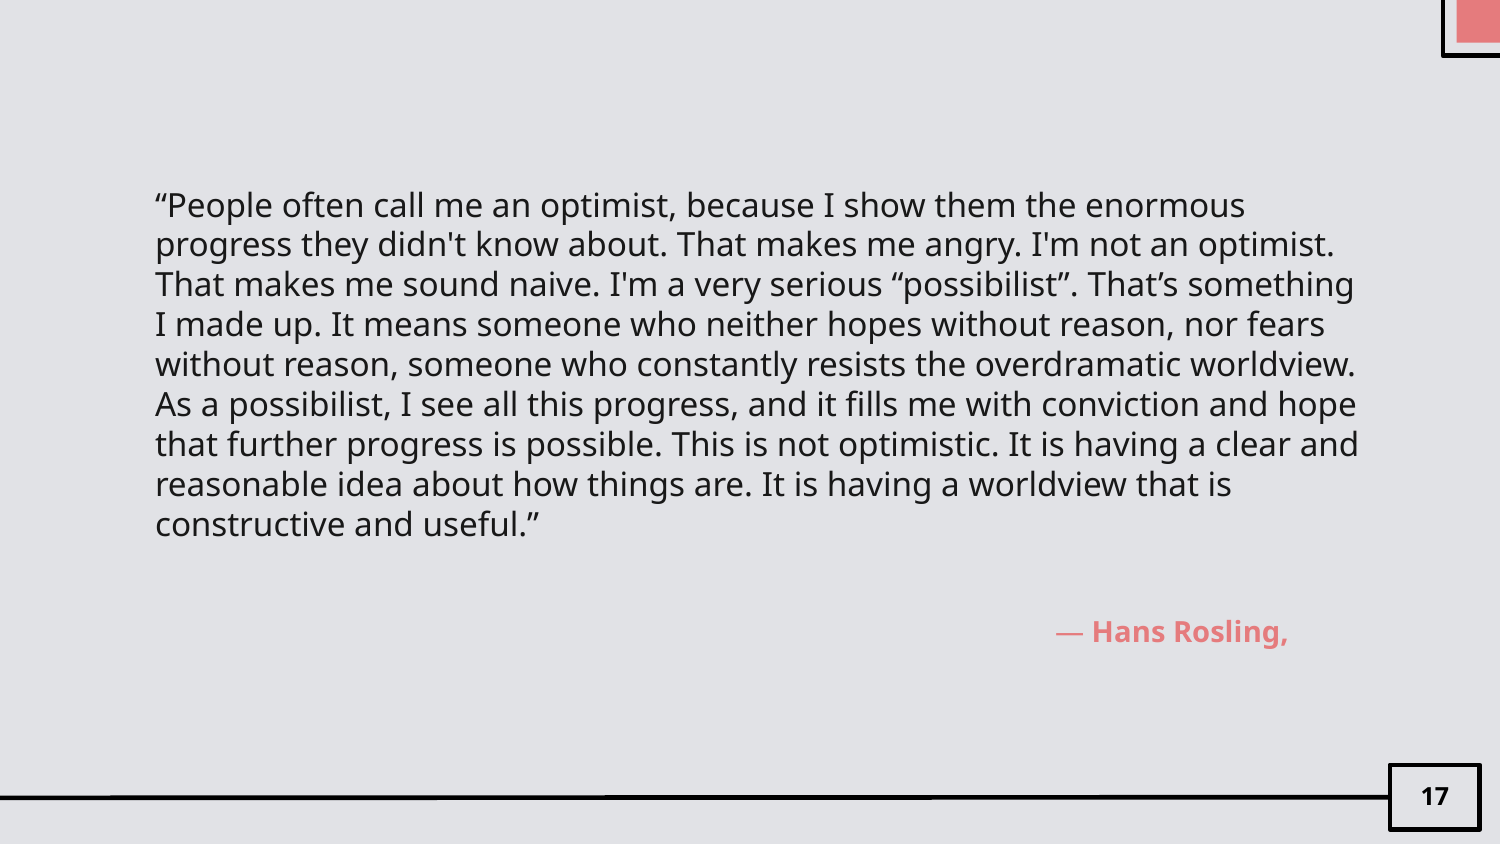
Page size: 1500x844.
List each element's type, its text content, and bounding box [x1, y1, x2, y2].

list “People often call me an optimist, because I show them the enormous progress they didn't know about. That makes me angry. I'm not an optimist. That makes me sound naive. I'm a very serious “possibilist”. That’s something I made up. It means someone who neither hopes without reason, nor fears without reason, someone who constantly resists the overdramatic worldview. As a possibilist, I see all this progress, and it fills me with conviction and hope that further progress is possible. This is not optimistic. It is having a clear and reasonable idea about how things are. It is having a worldview that is constructive and useful.” ― Hans Rosling, [116, 168, 1383, 735]
slide_number 17 [1388, 763, 1482, 832]
